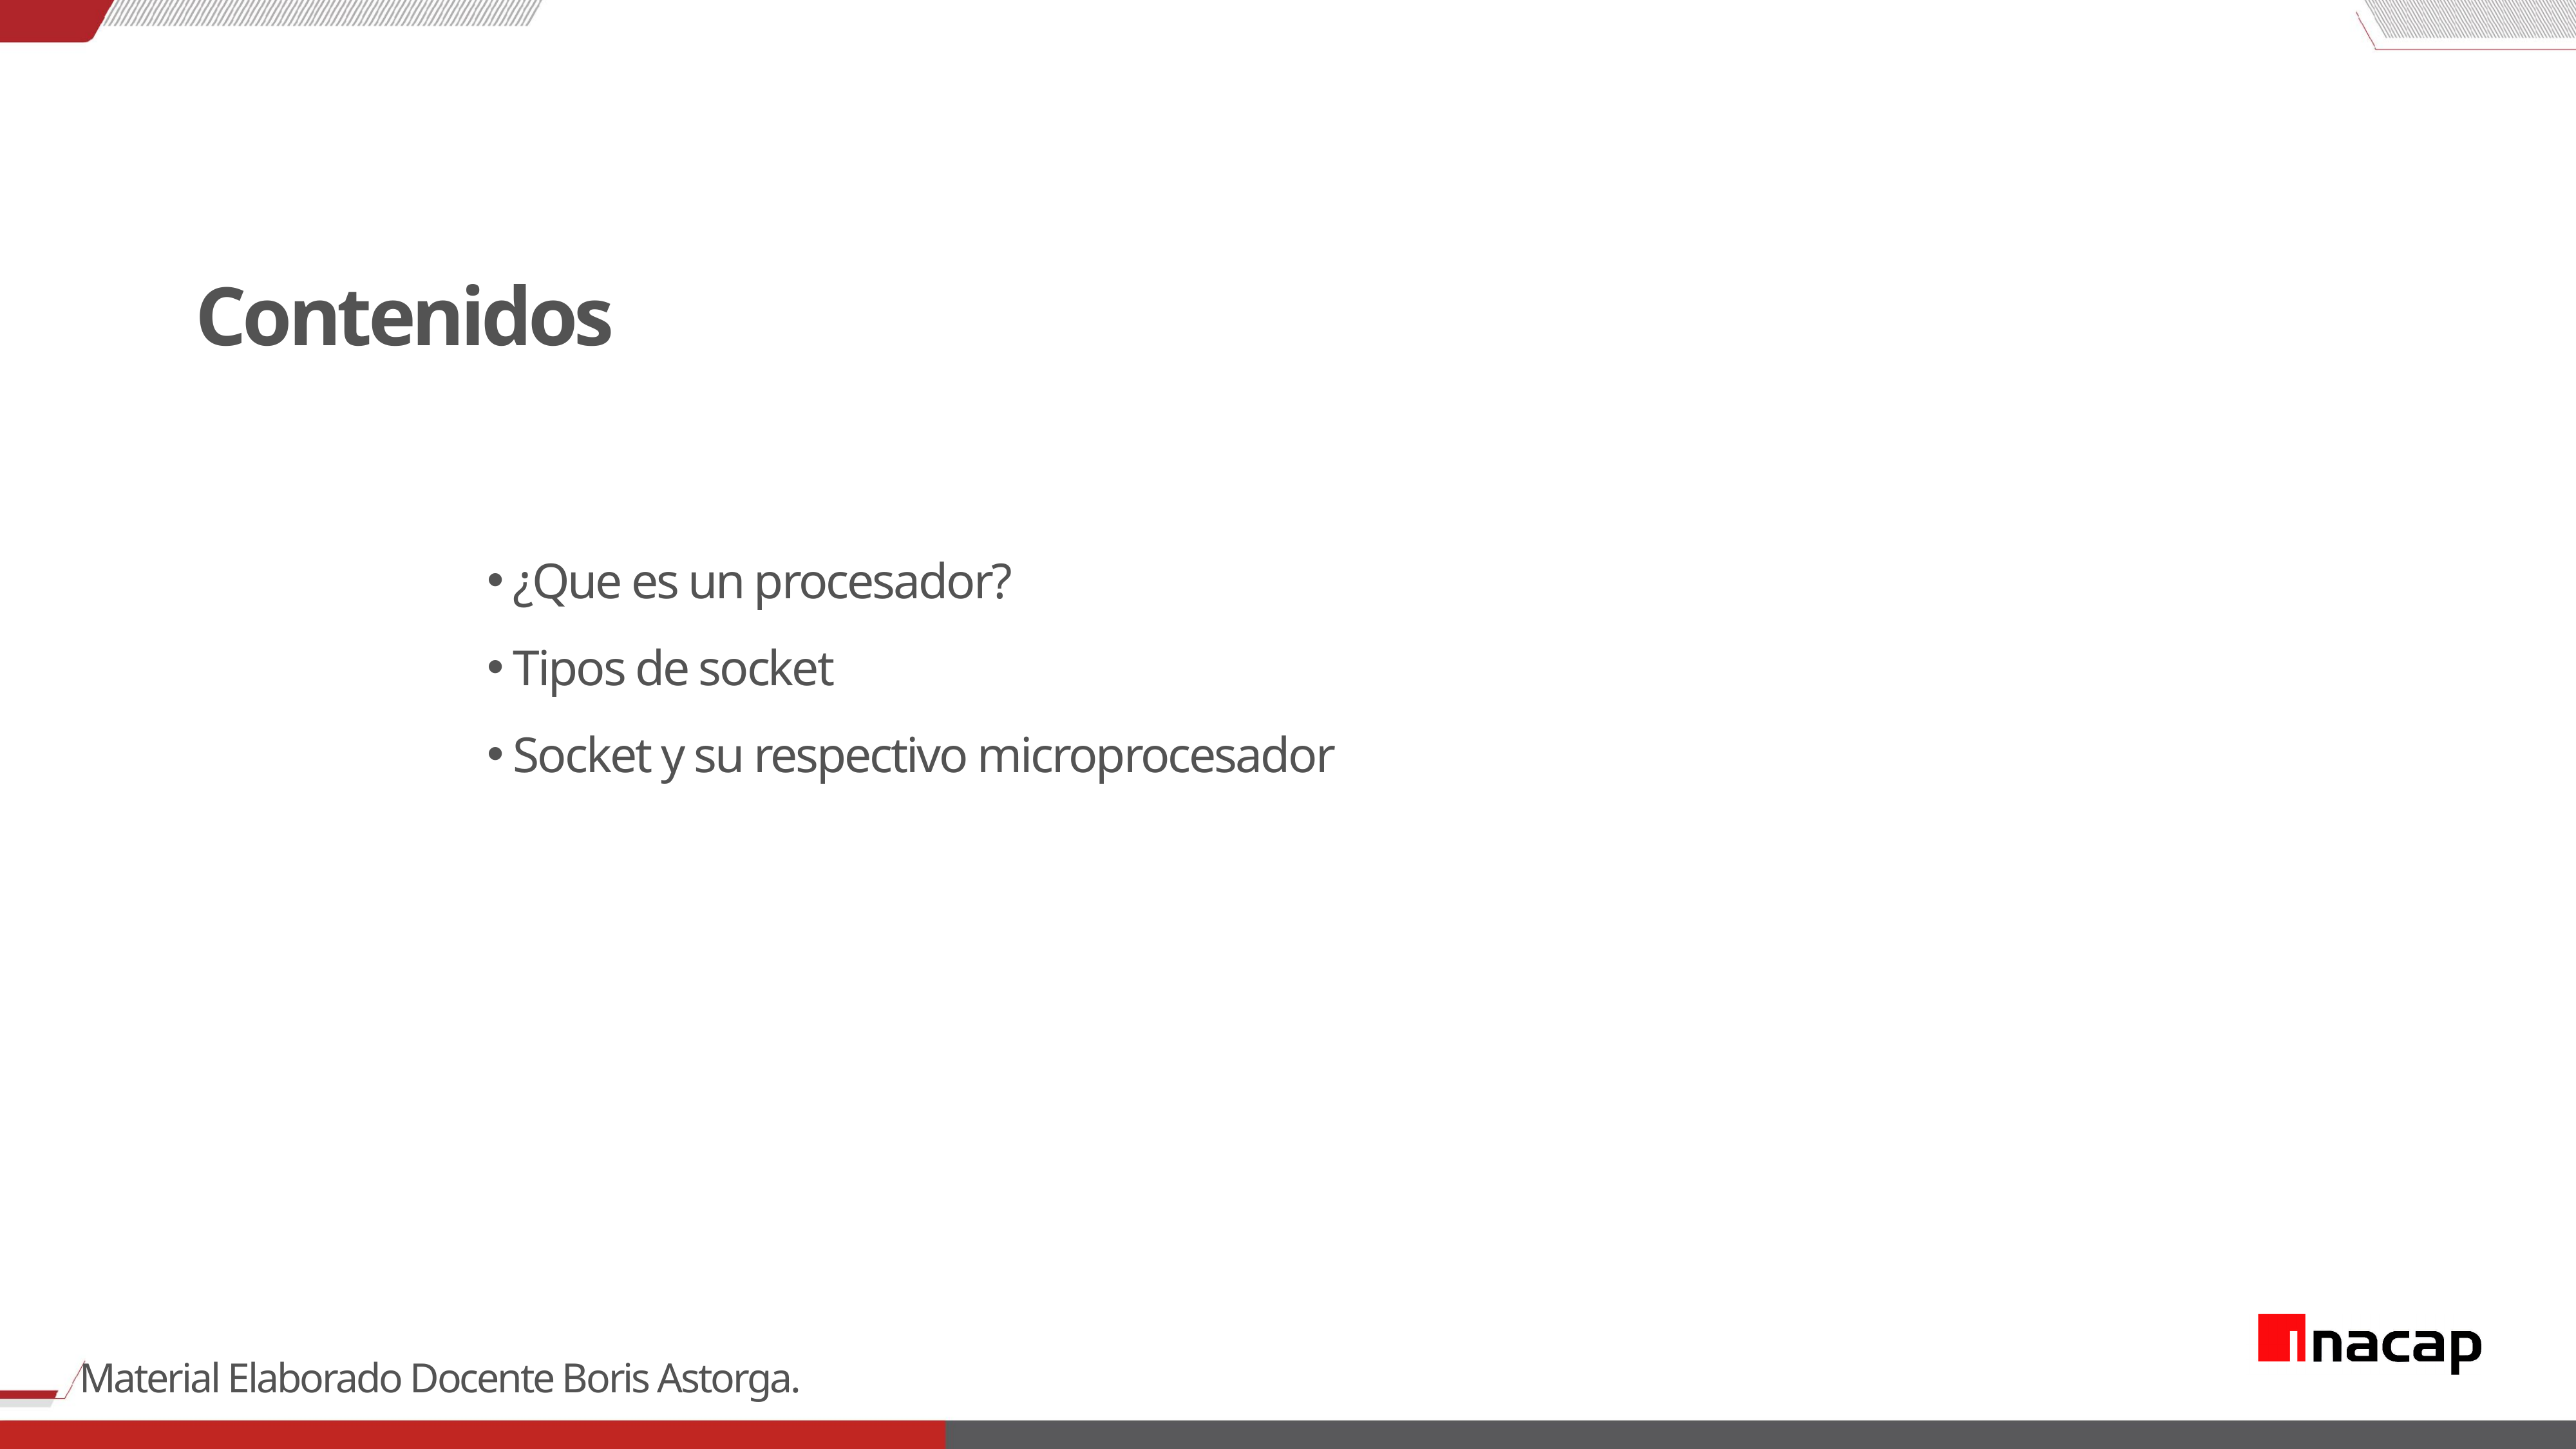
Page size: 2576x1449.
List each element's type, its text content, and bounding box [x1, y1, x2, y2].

text_box Contenidos [185, 260, 869, 439]
text_box ¿Que es un procesador? Tipos de socket Socket y su respectivo microprocesador [478, 516, 1640, 1126]
picture [0, 1354, 2576, 1449]
picture [2246, 1314, 2481, 1375]
text_box Material Elaborado Docente Boris Astorga. [70, 1348, 1358, 1406]
picture [0, 0, 2576, 55]
